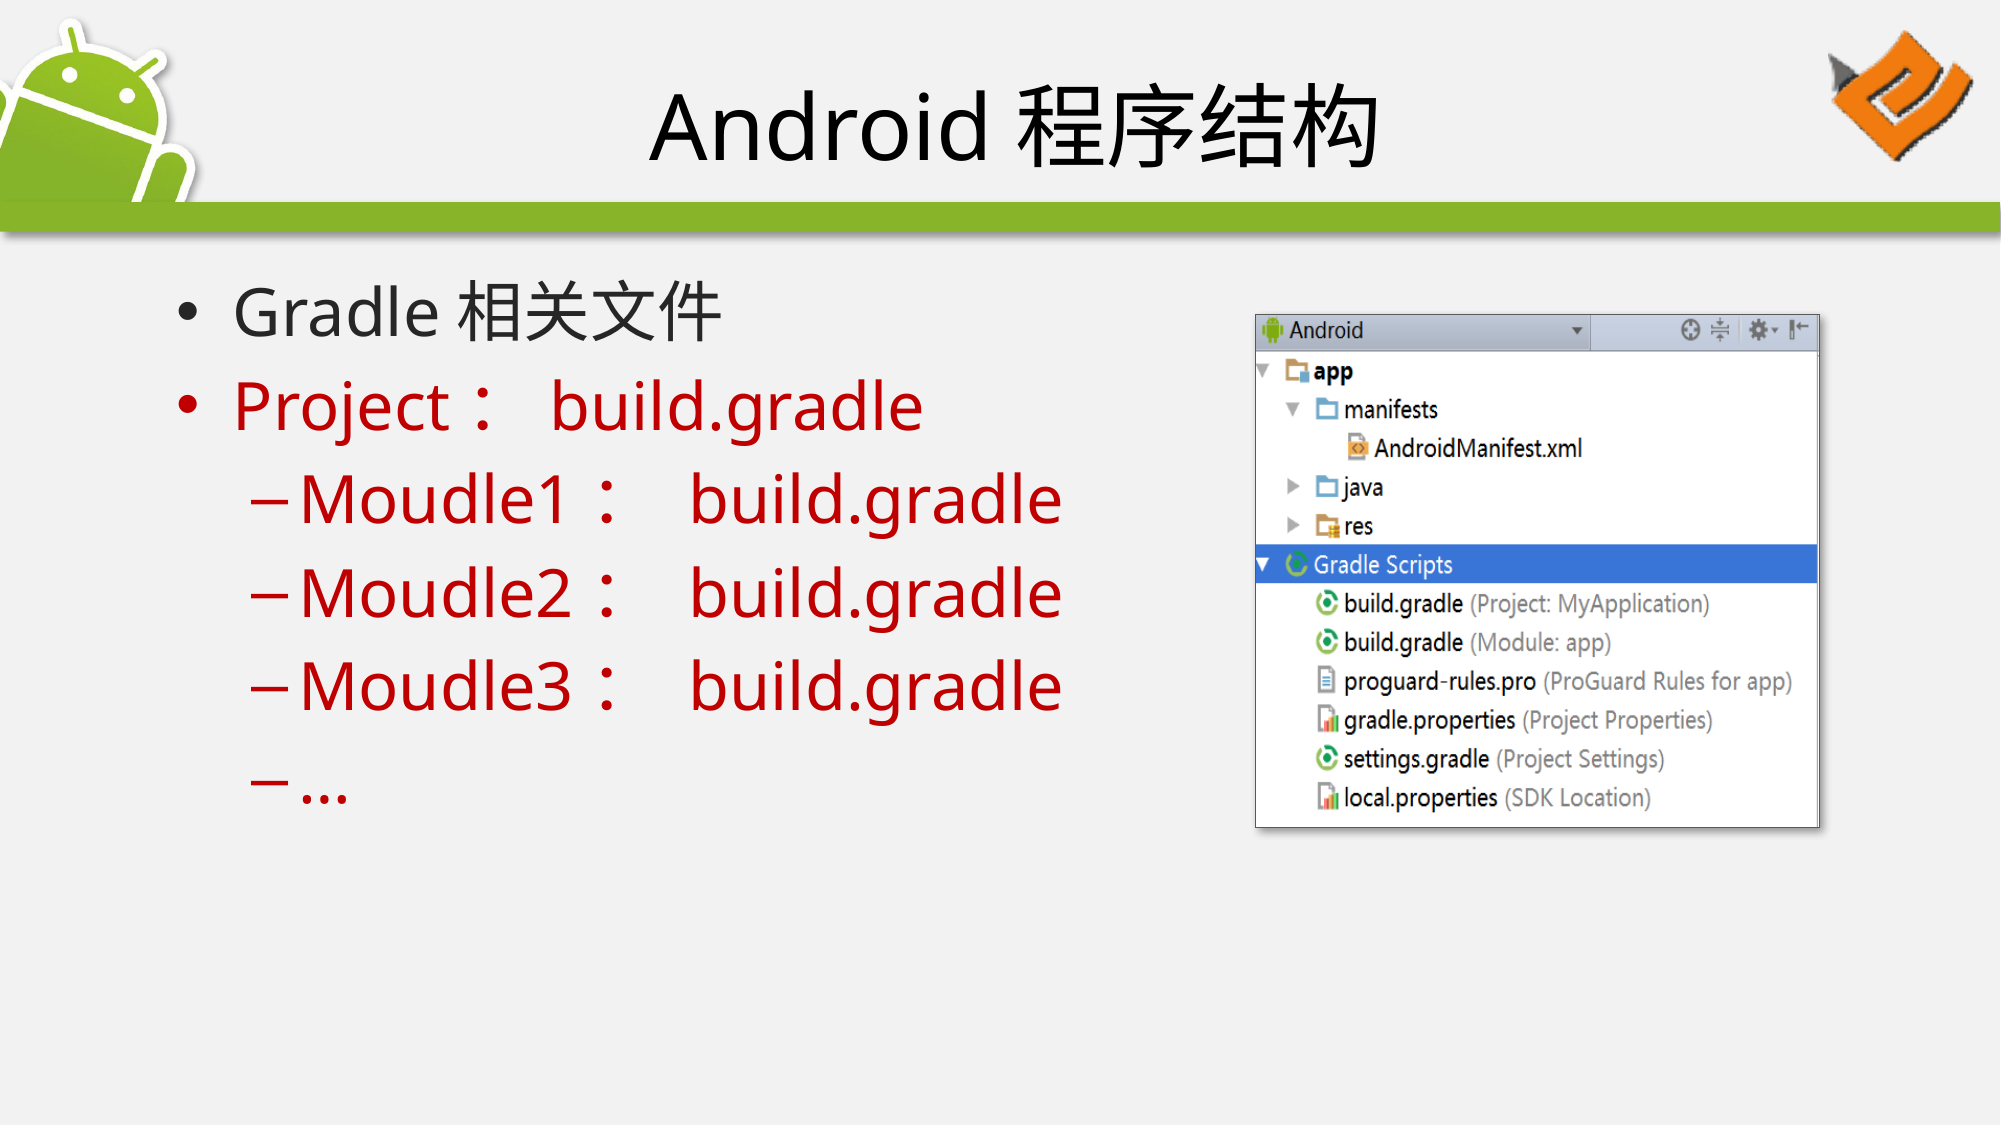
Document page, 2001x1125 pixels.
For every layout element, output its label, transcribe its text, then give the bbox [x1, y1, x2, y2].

list Gradle相关文件 Project：build.gradle Moudle1： build.gradle Moudle2： build.gradle Moudle3： build.gradle … [161, 262, 1184, 1005]
picture [0, 7, 209, 202]
picture [1255, 313, 1821, 828]
title Android程序结构 [208, 45, 1824, 203]
picture [1828, 30, 1973, 161]
